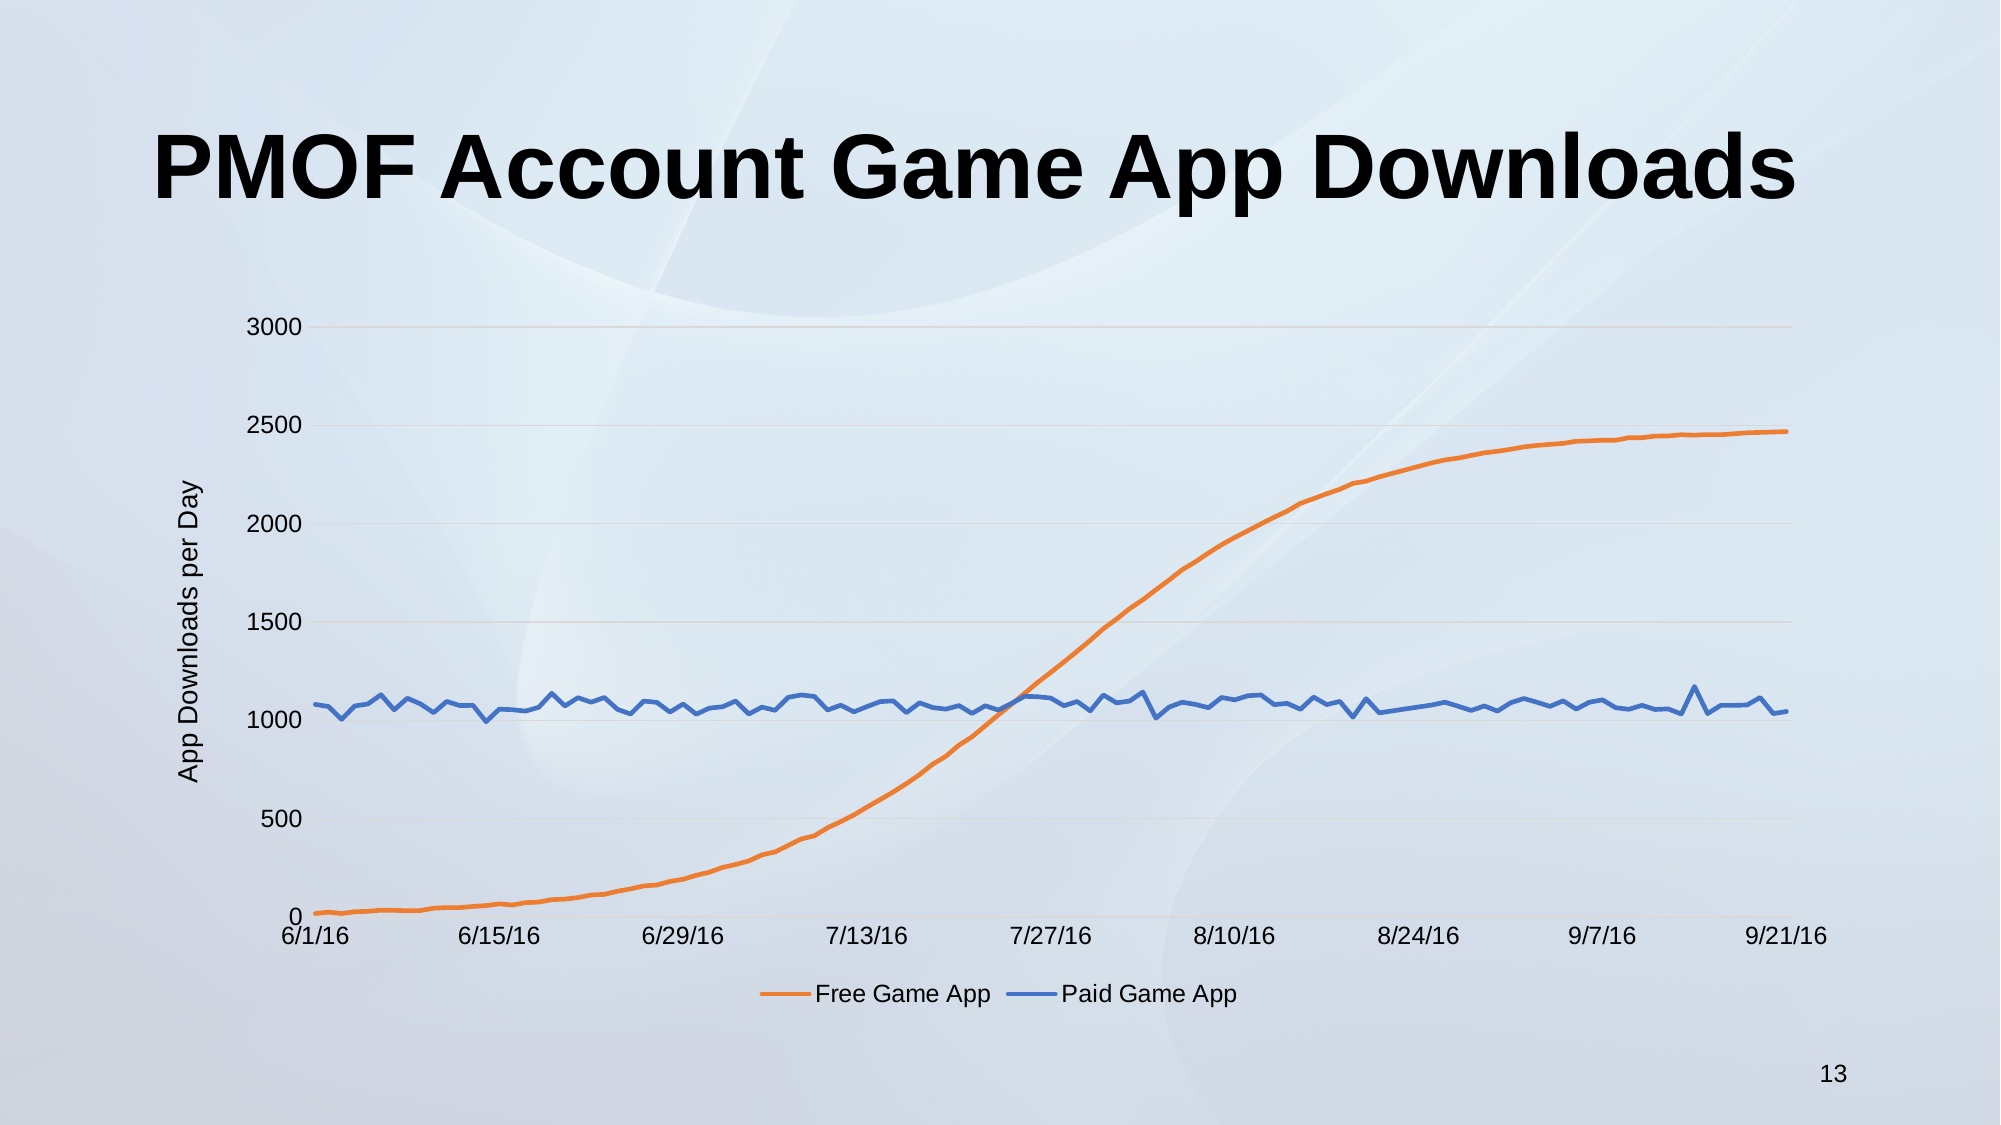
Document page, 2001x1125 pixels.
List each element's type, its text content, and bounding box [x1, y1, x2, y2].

slide_number 13 [1412, 1042, 1863, 1103]
title PMOF Account Game App Downloads [137, 59, 1863, 278]
chart [137, 299, 1863, 1014]
